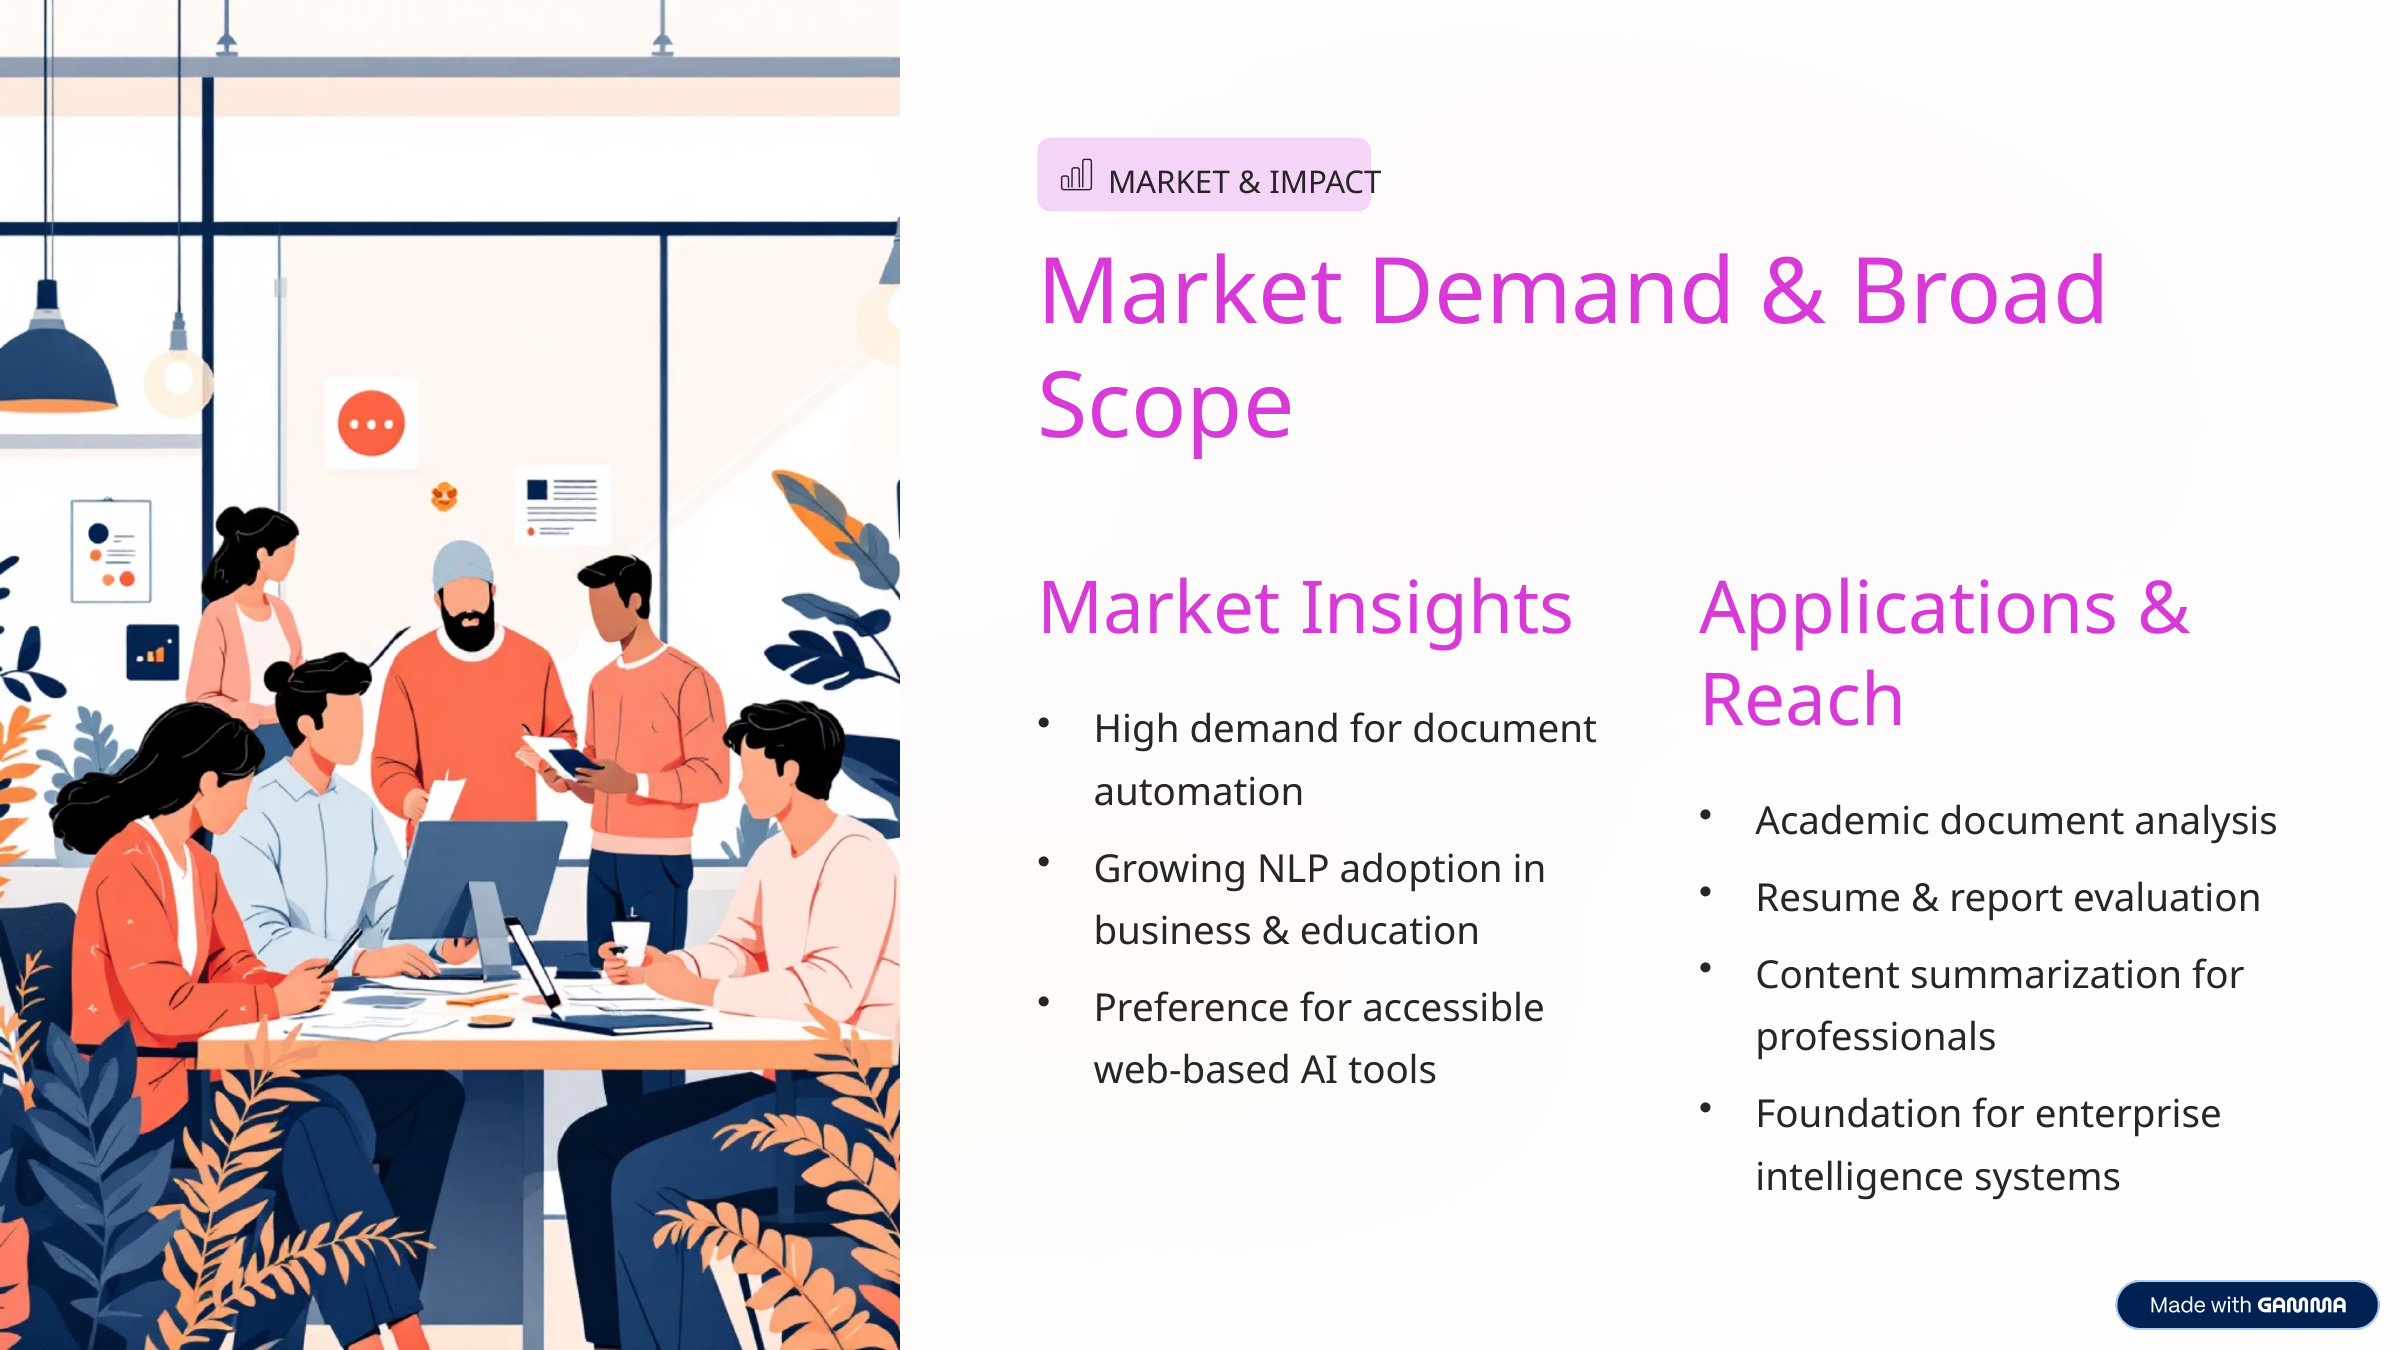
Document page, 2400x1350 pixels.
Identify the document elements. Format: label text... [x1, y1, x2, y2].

text_box Content summarization for professionals [1699, 933, 2264, 1060]
text_box Market Demand & Broad Scope [1037, 227, 2263, 459]
text_box Foundation for enterprise intelligence systems [1699, 1072, 2264, 1199]
text_box Resume & report evaluation [1699, 856, 2264, 920]
picture [0, 0, 900, 1350]
text_box [1037, 137, 1372, 212]
text_box Preference for accessible web-based AI tools [1037, 966, 1602, 1093]
text_box Applications & Reach [1699, 556, 2264, 742]
text_box Market Insights [1037, 556, 1602, 649]
text_box MARKET & IMPACT [1108, 149, 1348, 200]
text_box High demand for document automation [1037, 687, 1602, 814]
text_box Growing NLP adoption in business & education [1037, 827, 1602, 953]
picture [2106, 1271, 2389, 1339]
picture [1060, 158, 1093, 191]
text_box Academic document analysis [1699, 780, 2264, 844]
